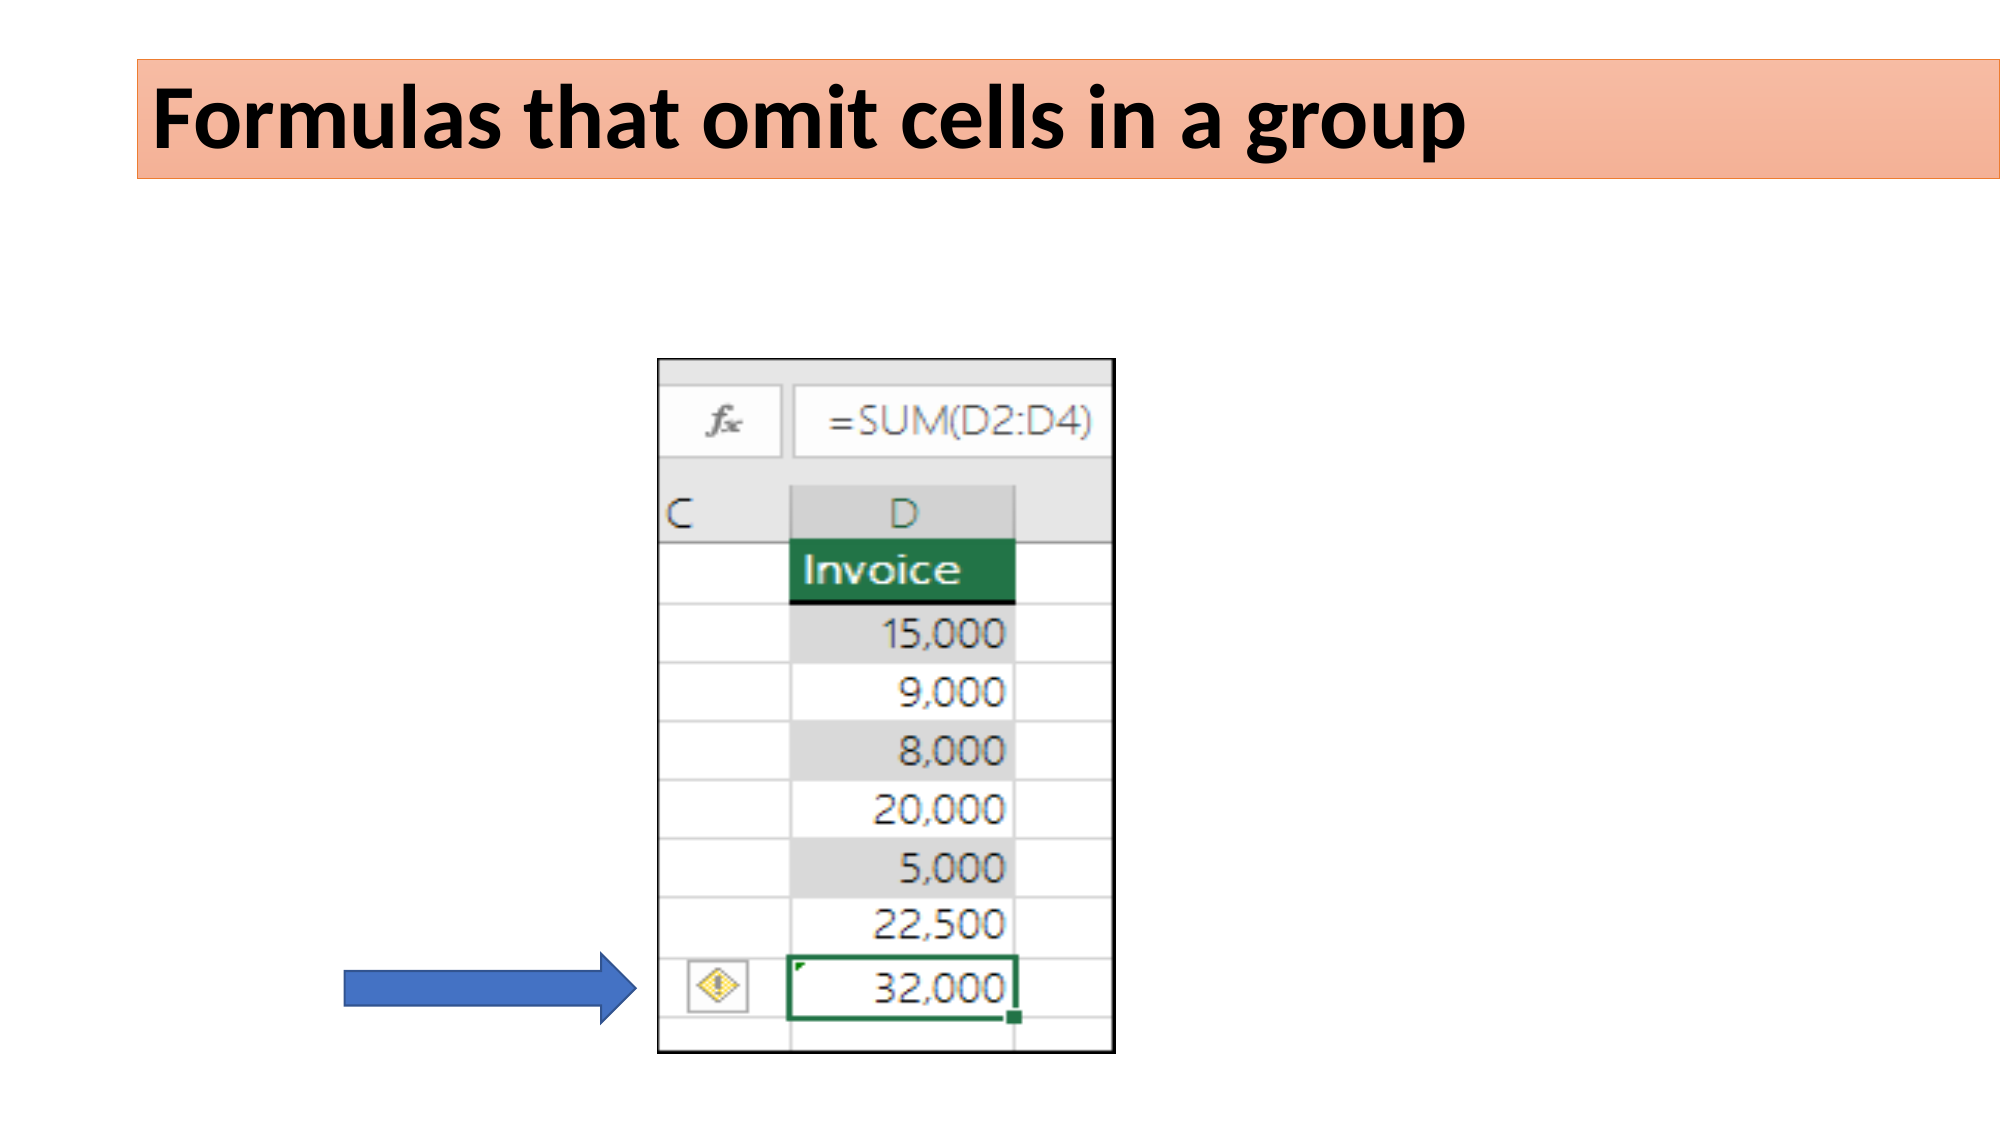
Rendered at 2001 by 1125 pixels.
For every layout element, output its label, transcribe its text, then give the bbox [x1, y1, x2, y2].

title Formulas that omit cells in a group [137, 59, 2000, 179]
picture [657, 358, 1116, 1055]
text_box [343, 951, 638, 1026]
